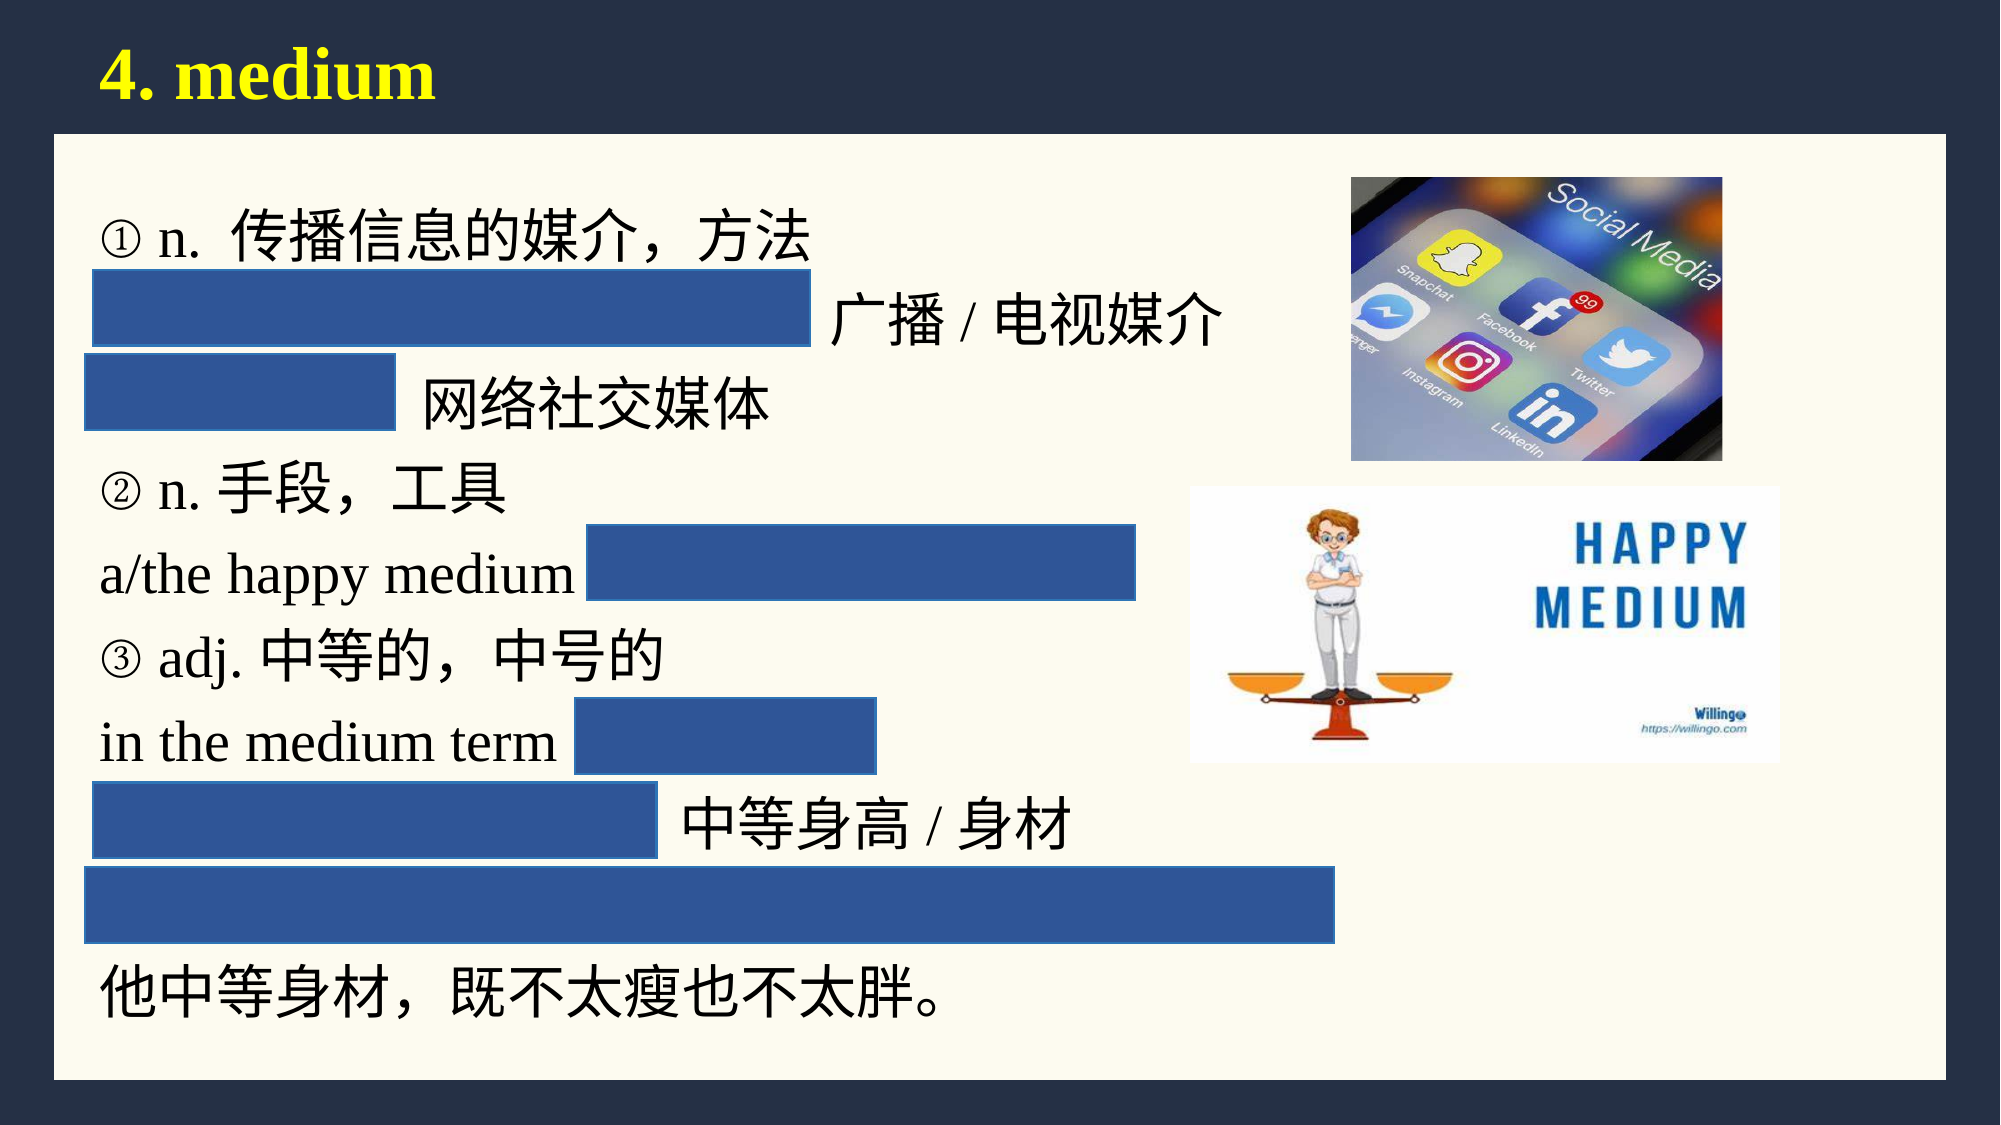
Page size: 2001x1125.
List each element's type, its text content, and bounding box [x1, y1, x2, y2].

picture [1190, 486, 1780, 763]
text_box ① n. 传播信息的媒介，方法 the medium of radio/televison 广播/电视媒介 social media 网络社交媒体 ② n.手段，工具 a/the happy medium 皆大欢喜的折中办法 ③ adj.中等的，中号的 in the medium term 中期内 of medium height/build 中等身高/身材 He is of medium height, neither too thin nor too fat. 他中等身材，既不太瘦也不太胖。 [84, 177, 1704, 1032]
text_box [55, 136, 1945, 1078]
text_box [84, 353, 396, 431]
picture [1351, 177, 1723, 461]
text_box [92, 781, 658, 859]
text_box [92, 269, 811, 347]
text_box [84, 866, 1335, 944]
text_box [574, 697, 877, 775]
title 4. medium [84, 14, 474, 137]
text_box [586, 524, 1136, 601]
